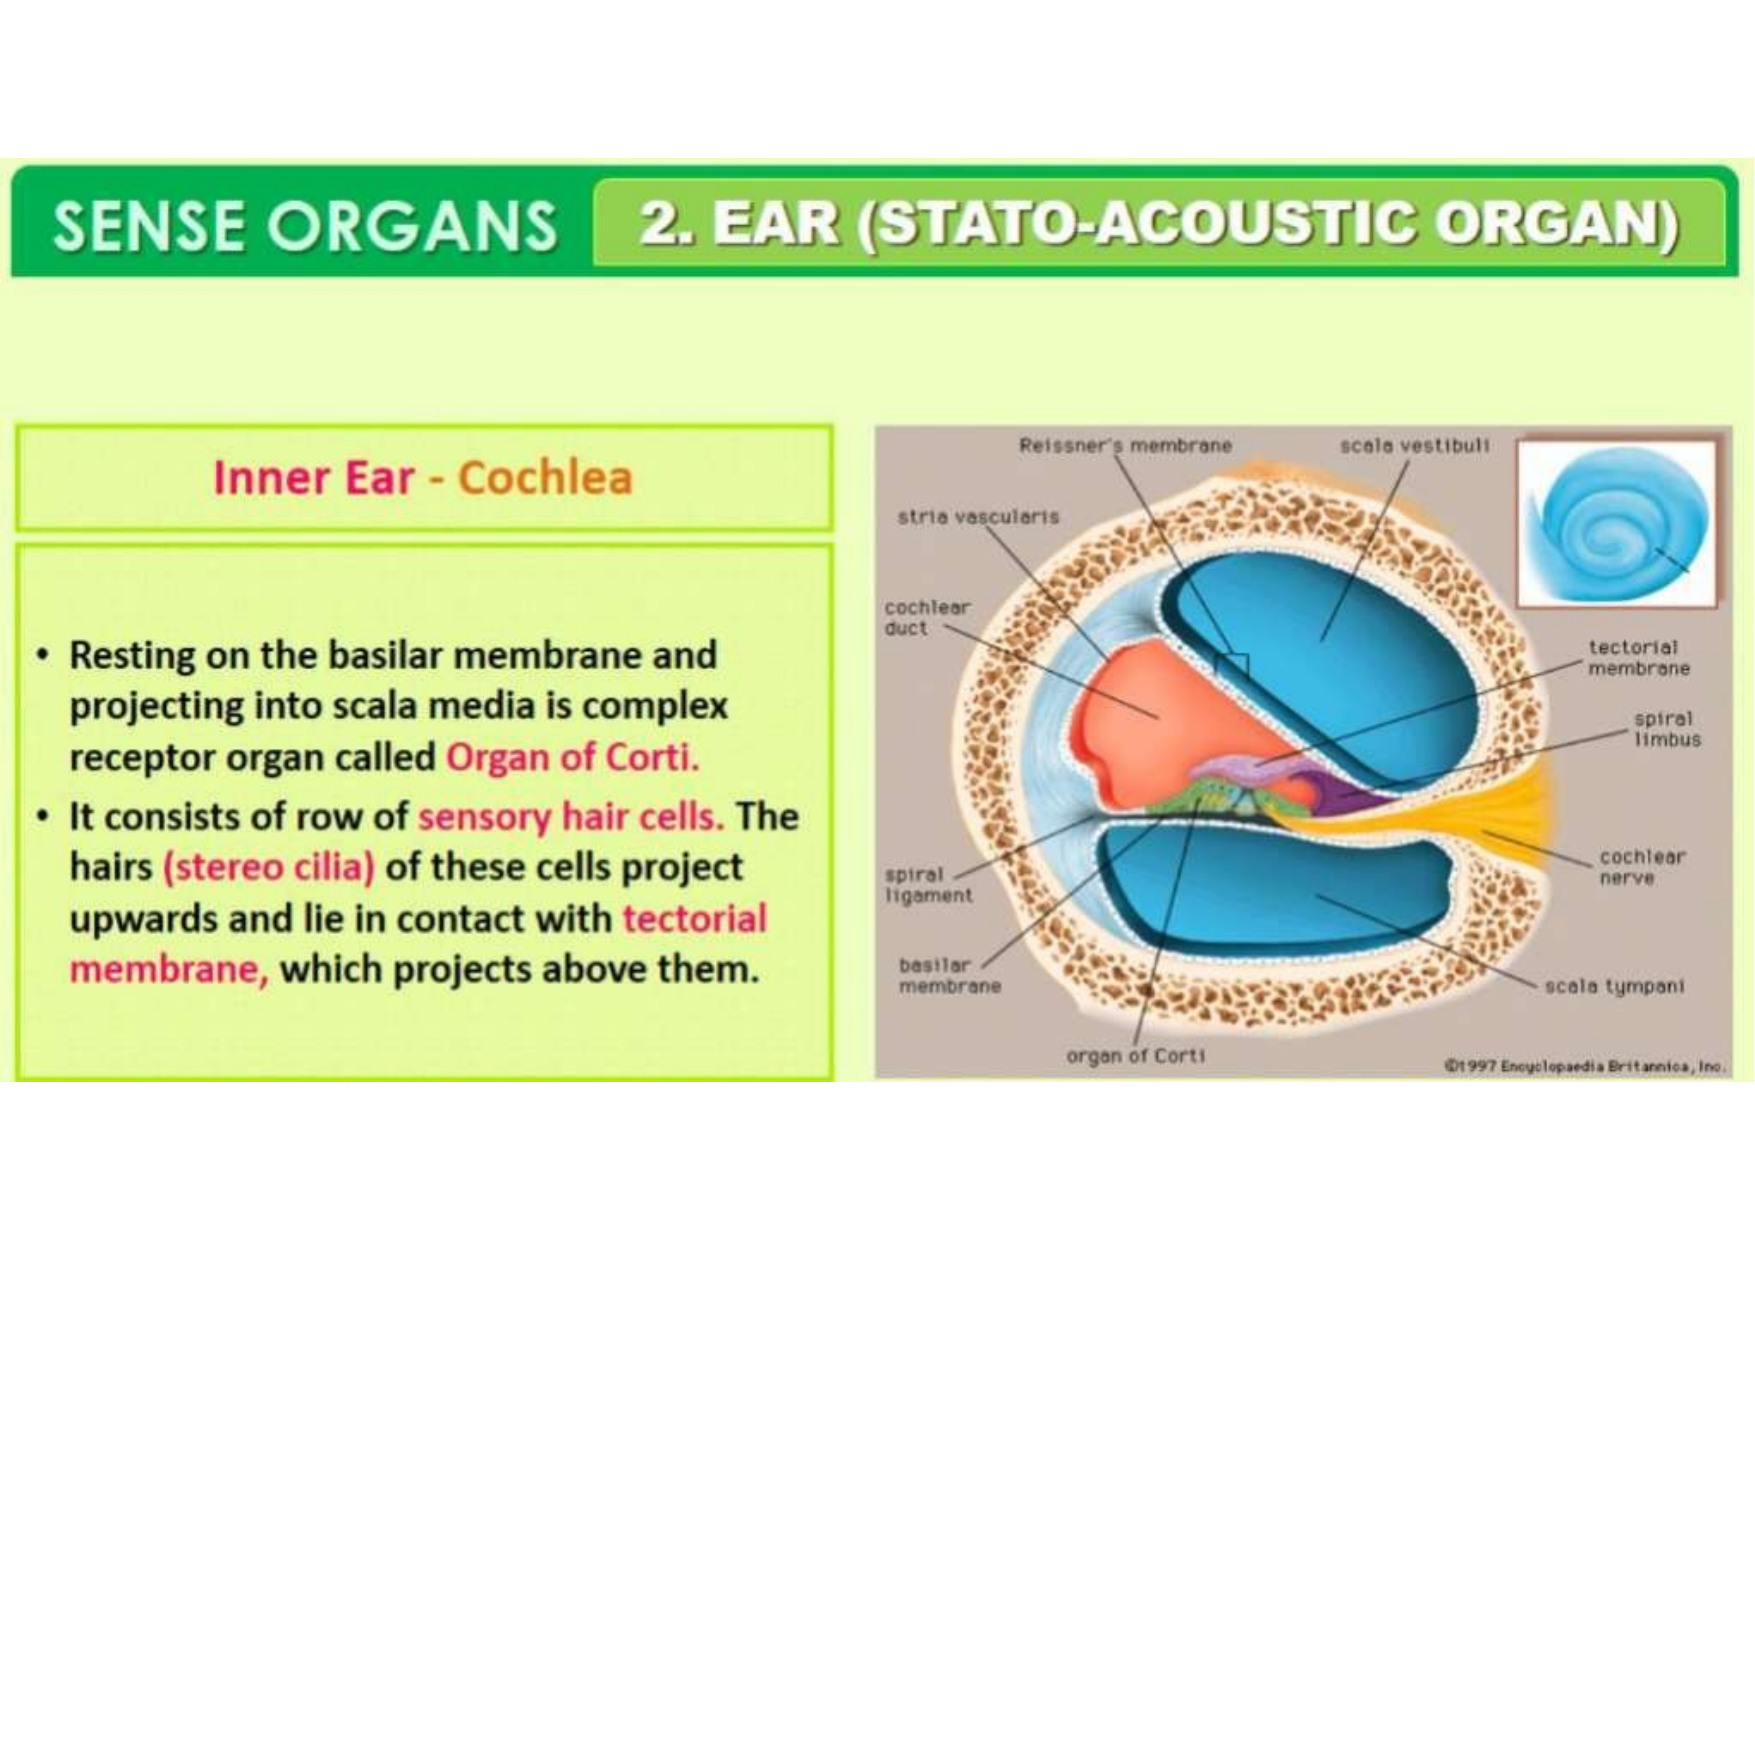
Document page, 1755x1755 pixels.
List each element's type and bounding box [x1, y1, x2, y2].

picture [0, 158, 1755, 1082]
